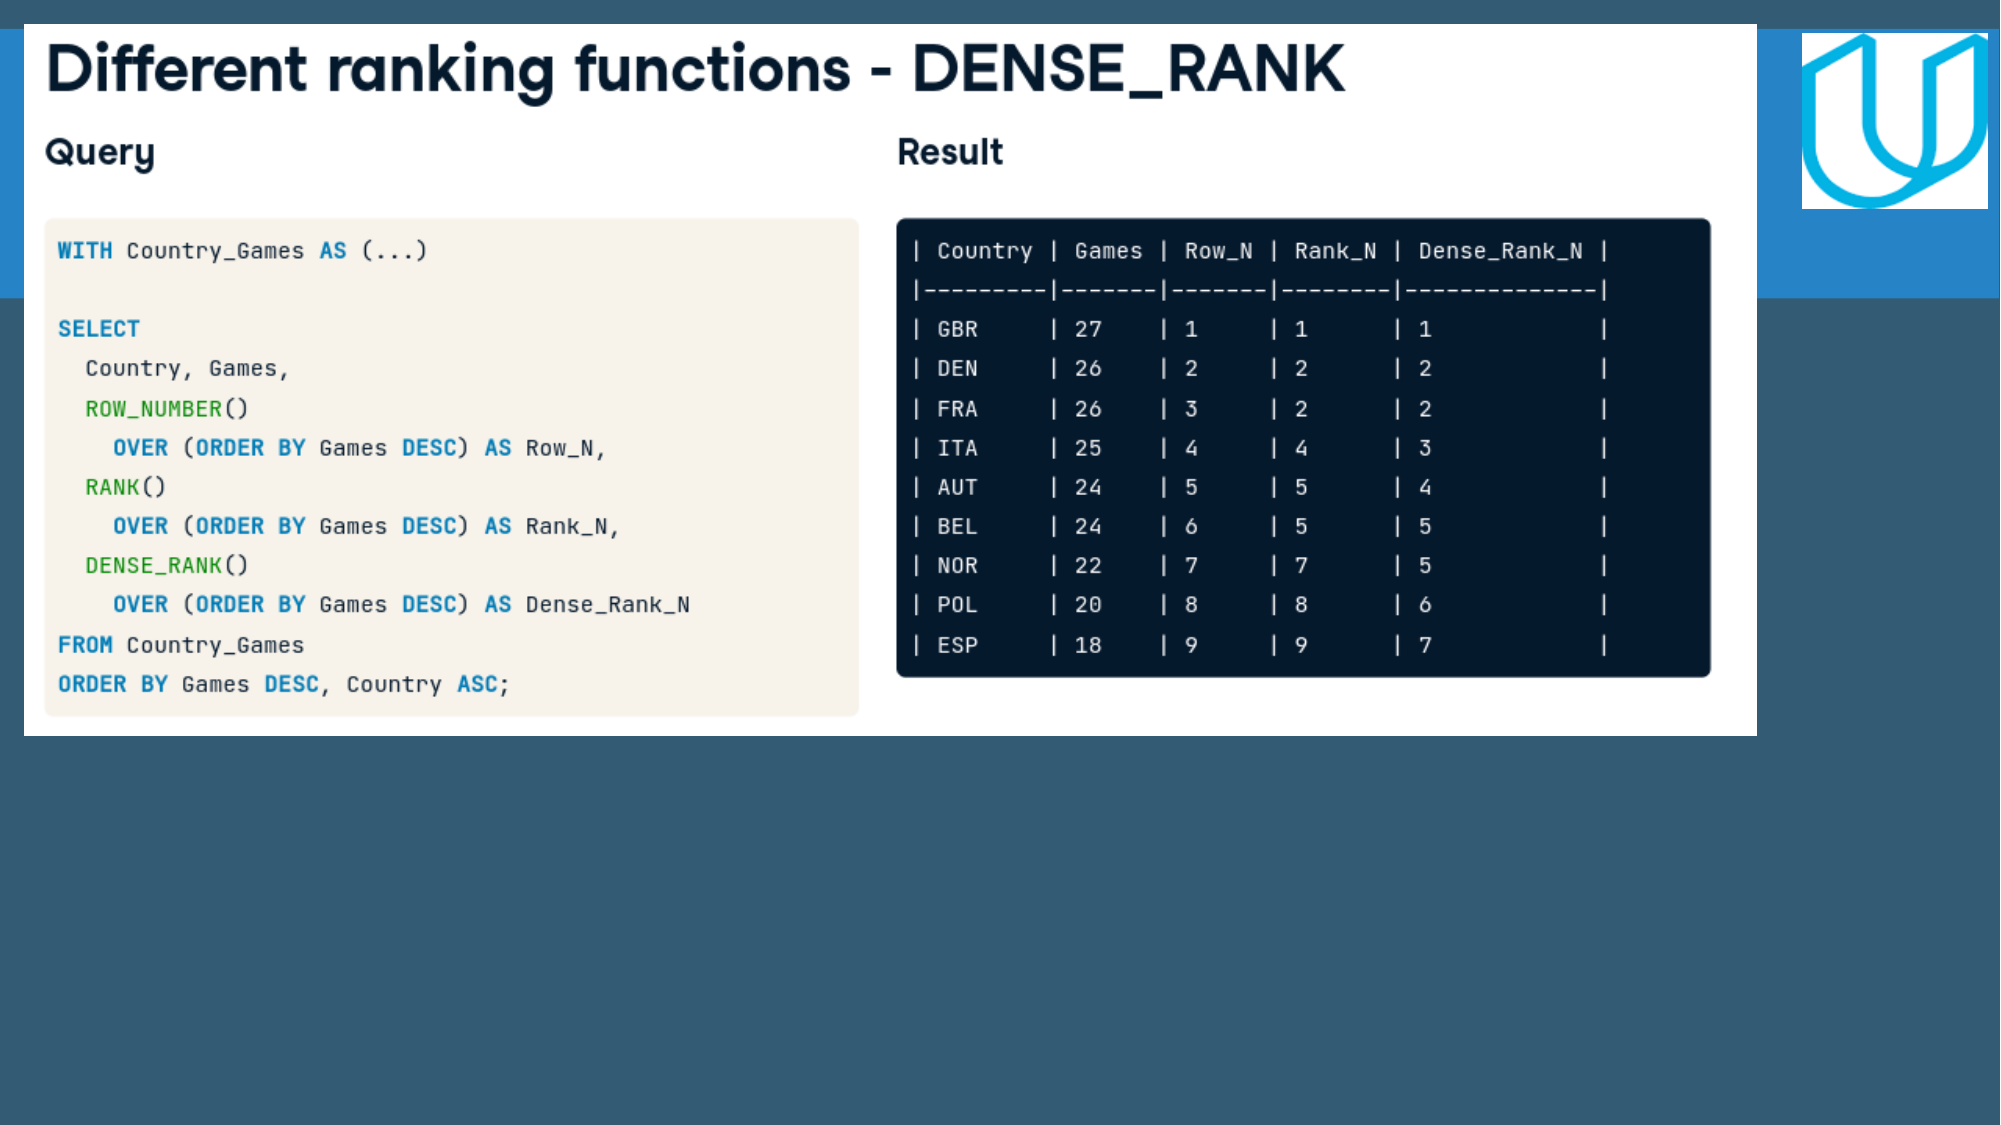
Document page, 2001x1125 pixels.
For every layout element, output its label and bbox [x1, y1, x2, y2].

picture [1802, 33, 1988, 167]
picture [1932, 48, 1973, 166]
picture [1816, 47, 1911, 197]
picture [24, 24, 1757, 737]
picture [1802, 149, 1866, 209]
picture [1876, 124, 1988, 209]
